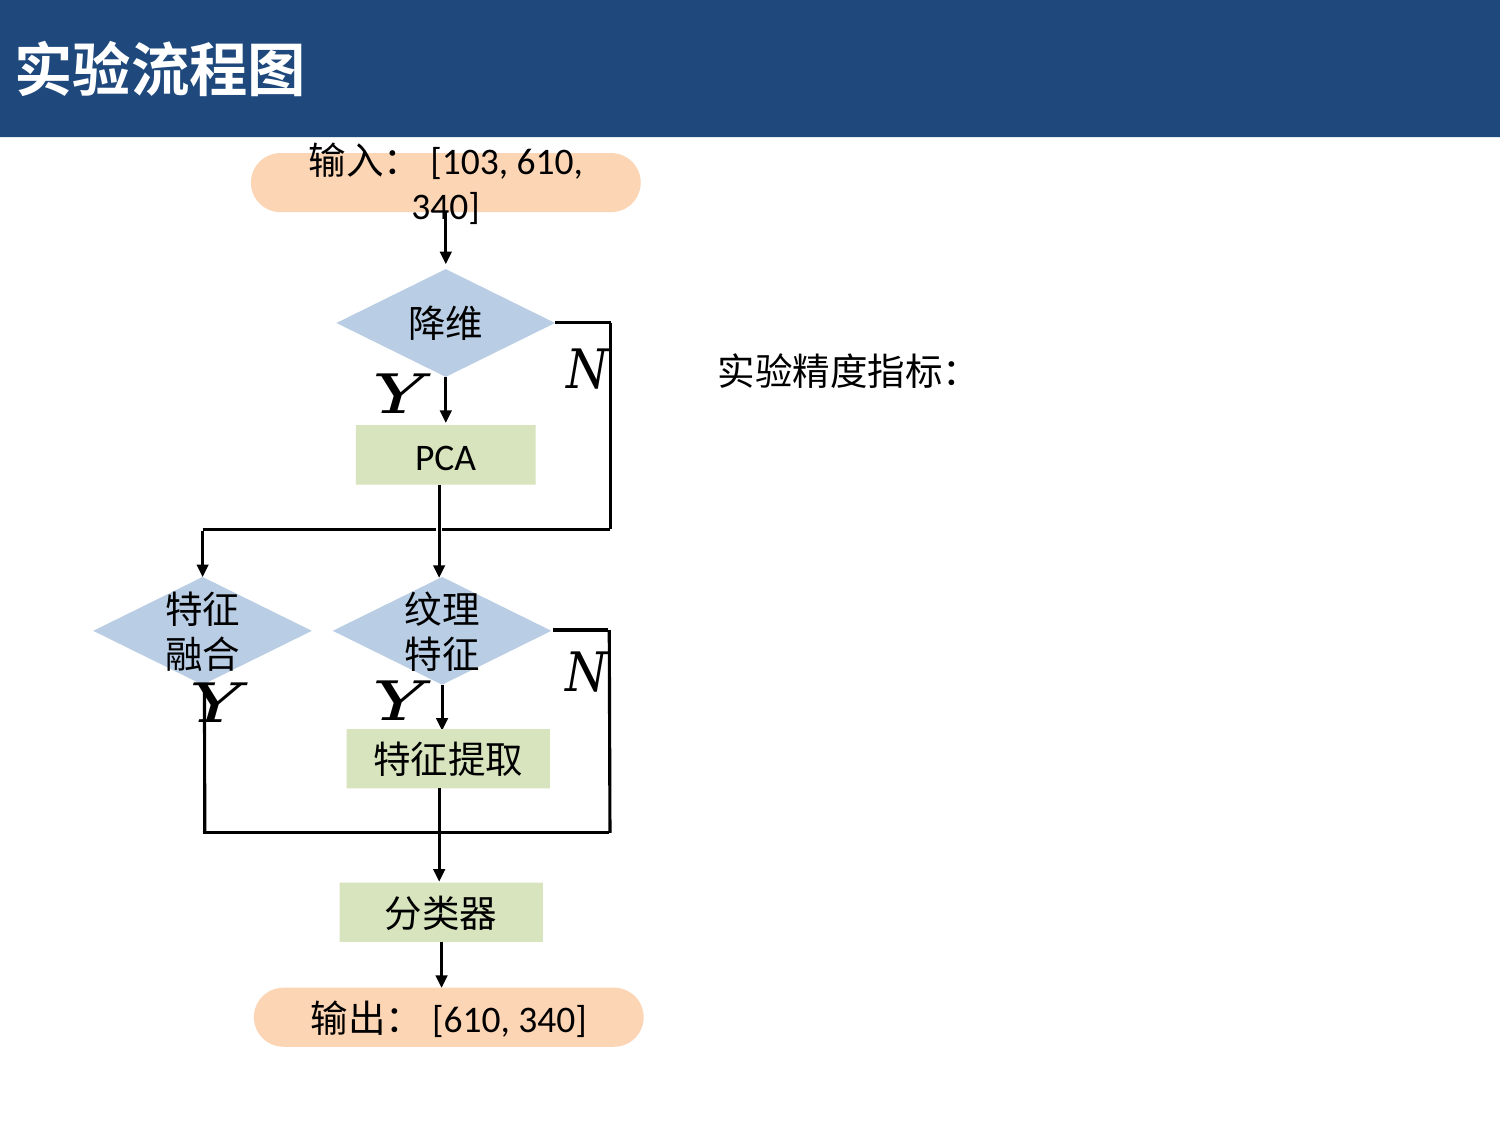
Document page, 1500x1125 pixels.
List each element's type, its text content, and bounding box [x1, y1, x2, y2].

text_box 输出：[610, 340] [251, 985, 646, 1049]
text_box 特征融合 [91, 576, 314, 683]
text_box 降维 [334, 267, 556, 379]
text_box 分类器 [338, 880, 545, 944]
text_box PCA [354, 423, 538, 487]
text_box 特征提取 [344, 727, 552, 790]
text_box 输入：[103, 610, 340] [248, 150, 643, 215]
text_box 实验流程图 [0, 0, 1500, 138]
text_box 纹理特征 [330, 575, 552, 687]
